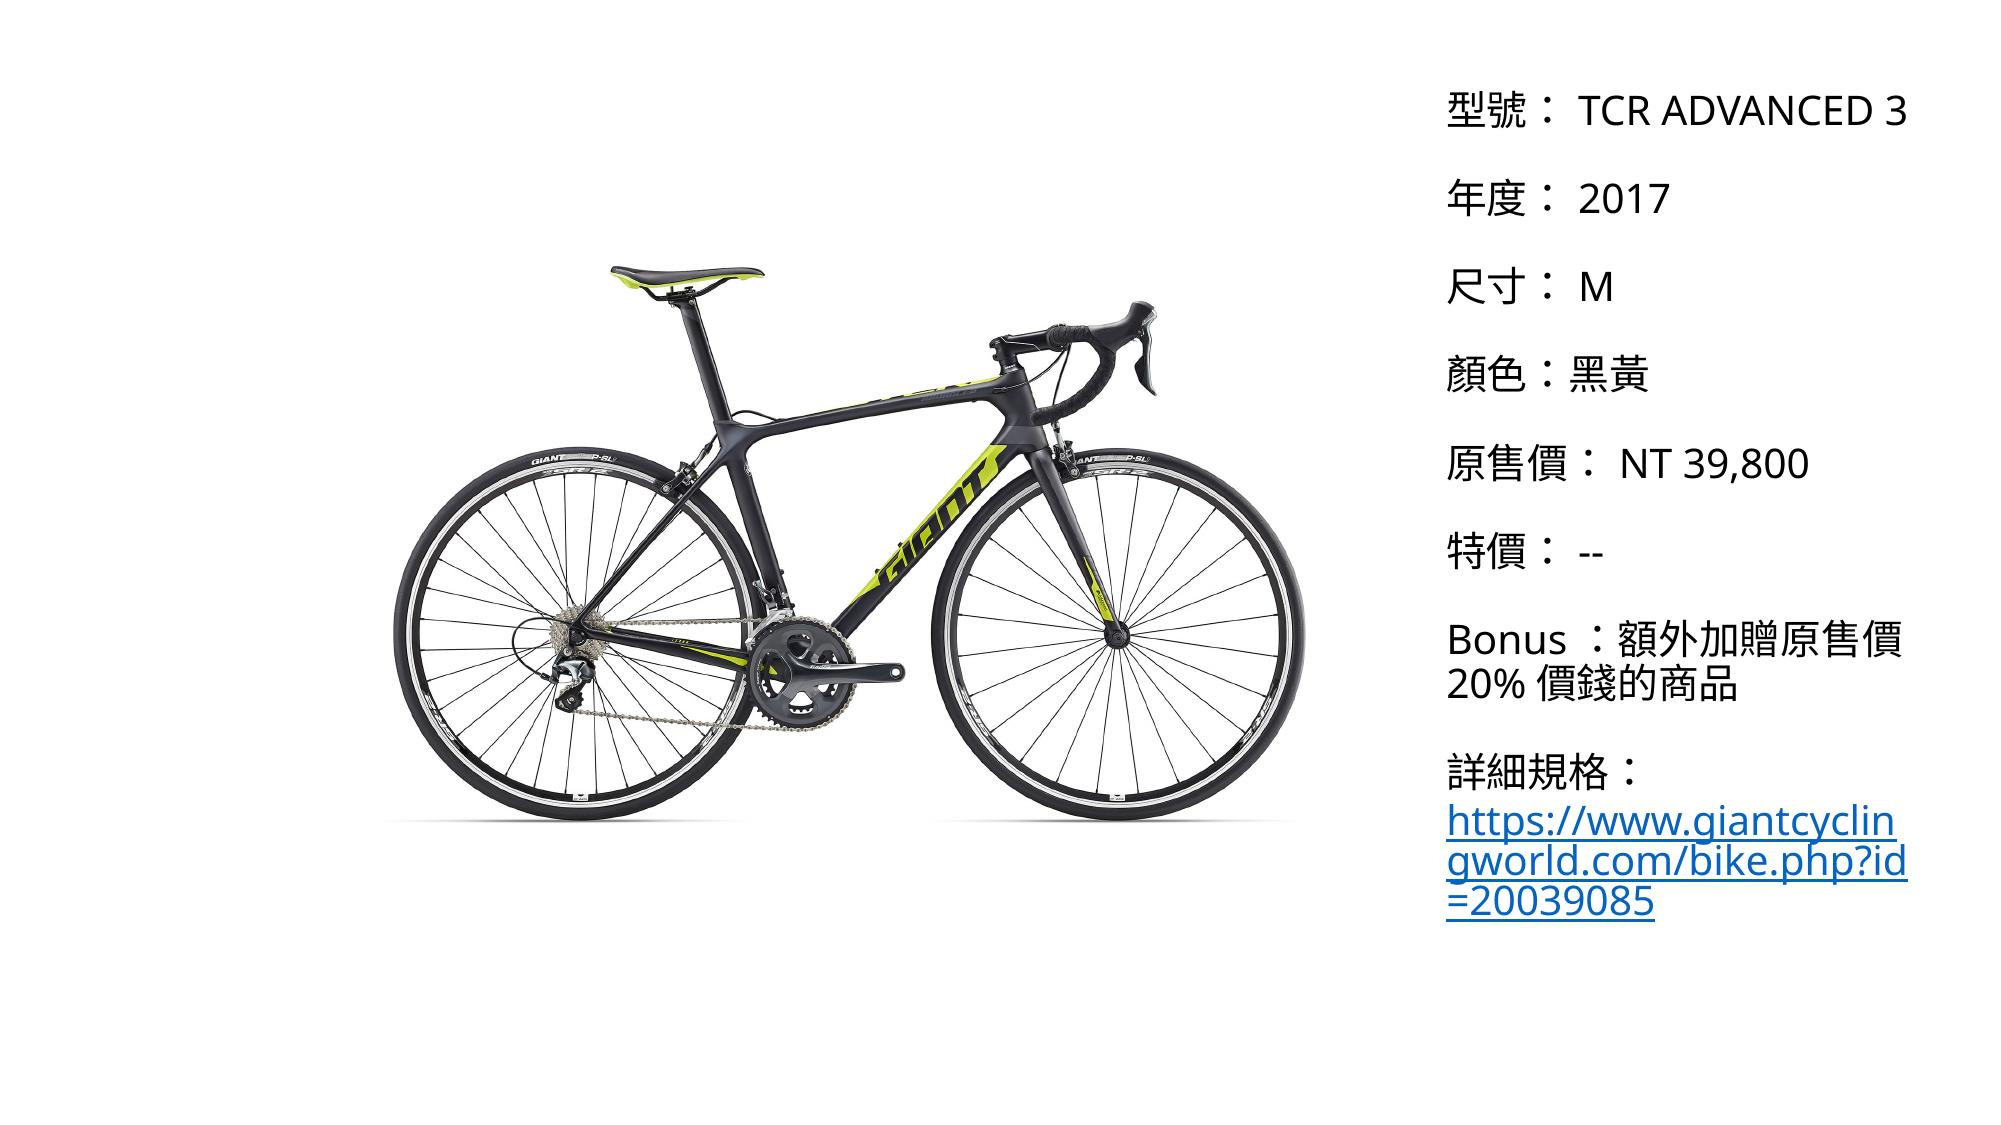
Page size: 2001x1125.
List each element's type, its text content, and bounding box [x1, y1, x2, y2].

title 型號：TCR ADVANCED 3 年度：2017 尺寸：M 顏色：黑黃 原售價：NT 39,800 特價：-- Bonus：額外加贈原售價20%價錢的商品 詳細規格： https://www.giantcyclingworld.com/bike.php?id=20039085 [1431, 59, 1936, 1014]
picture [376, 230, 1322, 843]
